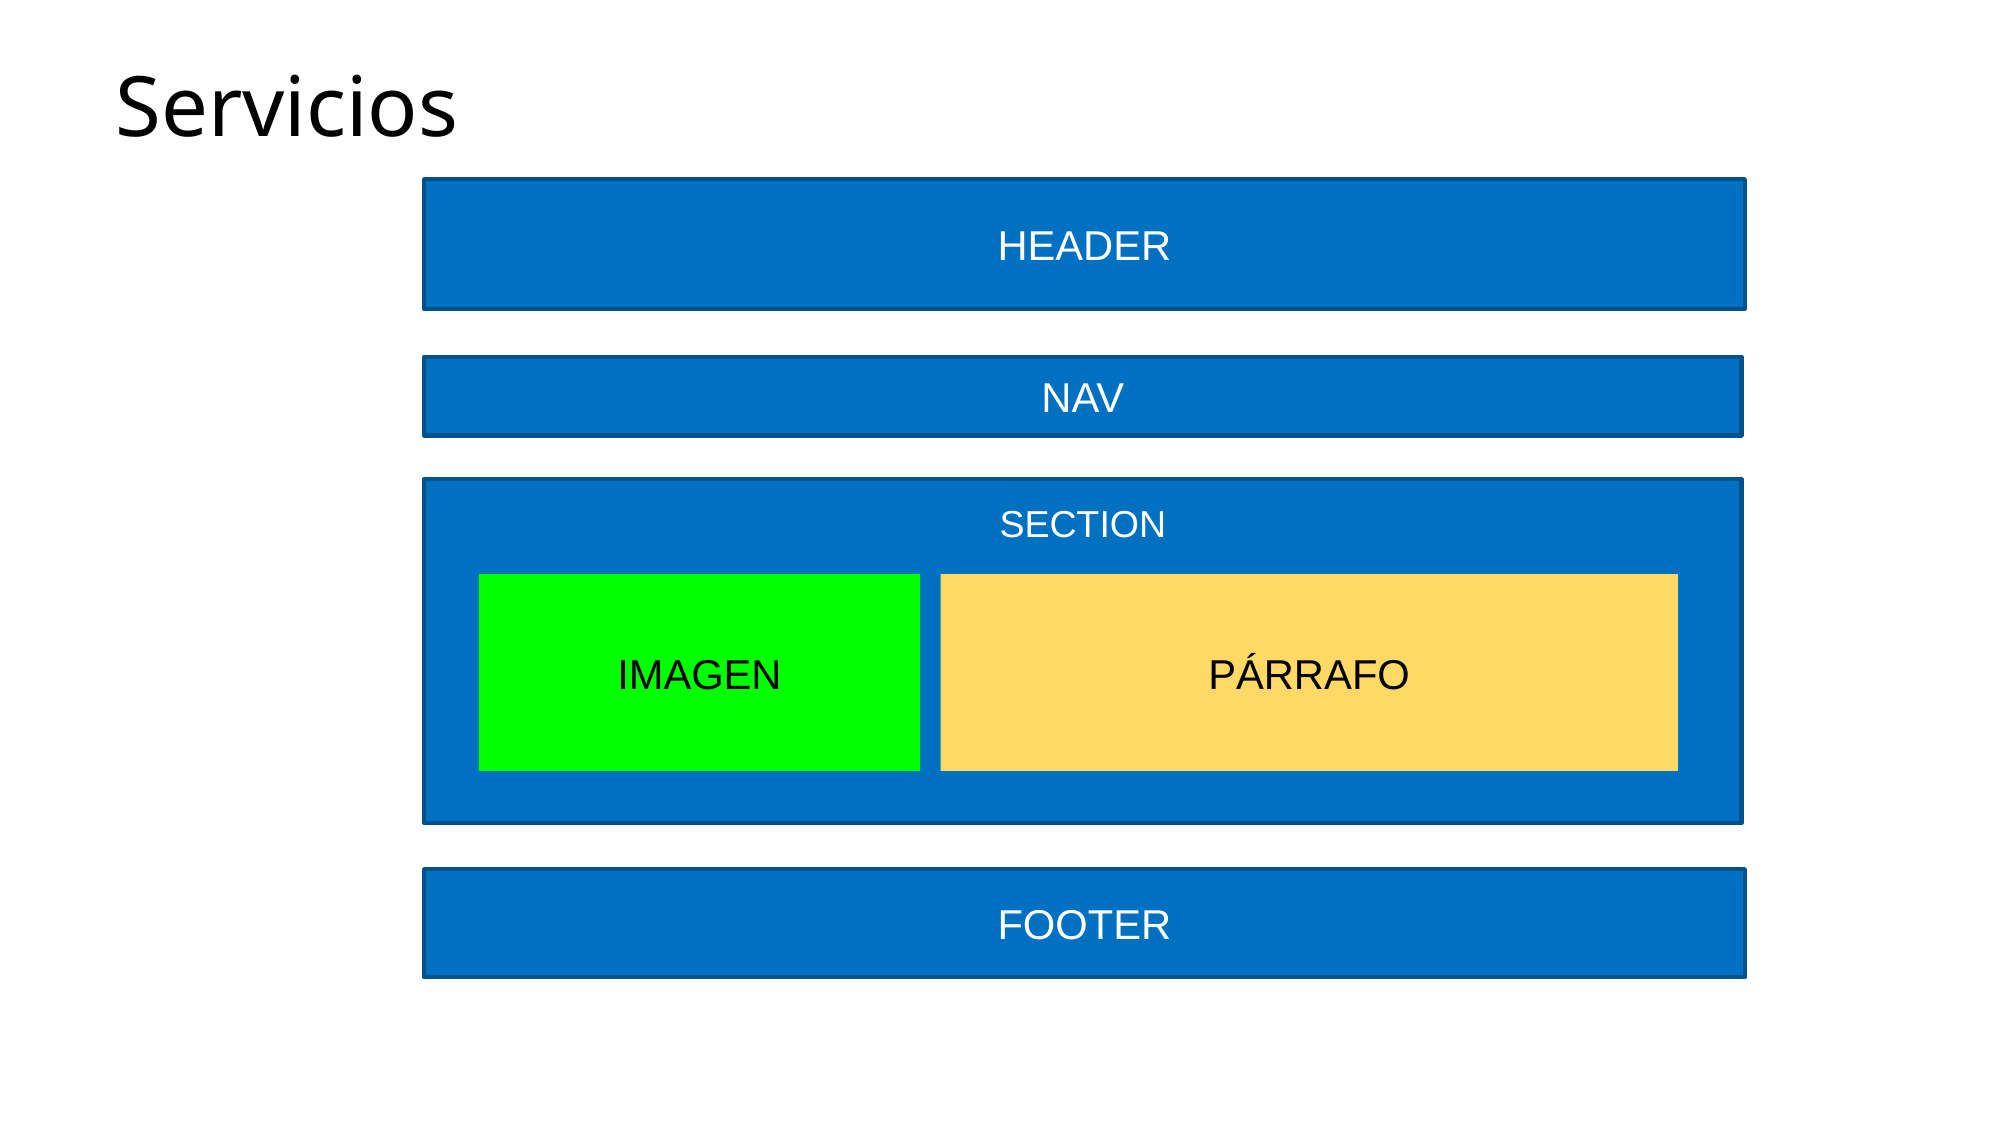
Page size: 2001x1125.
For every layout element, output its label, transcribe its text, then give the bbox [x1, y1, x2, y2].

text_box HEADER [424, 179, 1745, 309]
text_box FOOTER [424, 869, 1745, 978]
text_box NAV [424, 356, 1742, 436]
text_box Servicios [100, 38, 1395, 180]
text_box [424, 479, 1742, 824]
text_box PÁRRAFO [940, 574, 1678, 771]
text_box SECTION [983, 492, 1183, 553]
text_box IMAGEN [478, 574, 921, 771]
